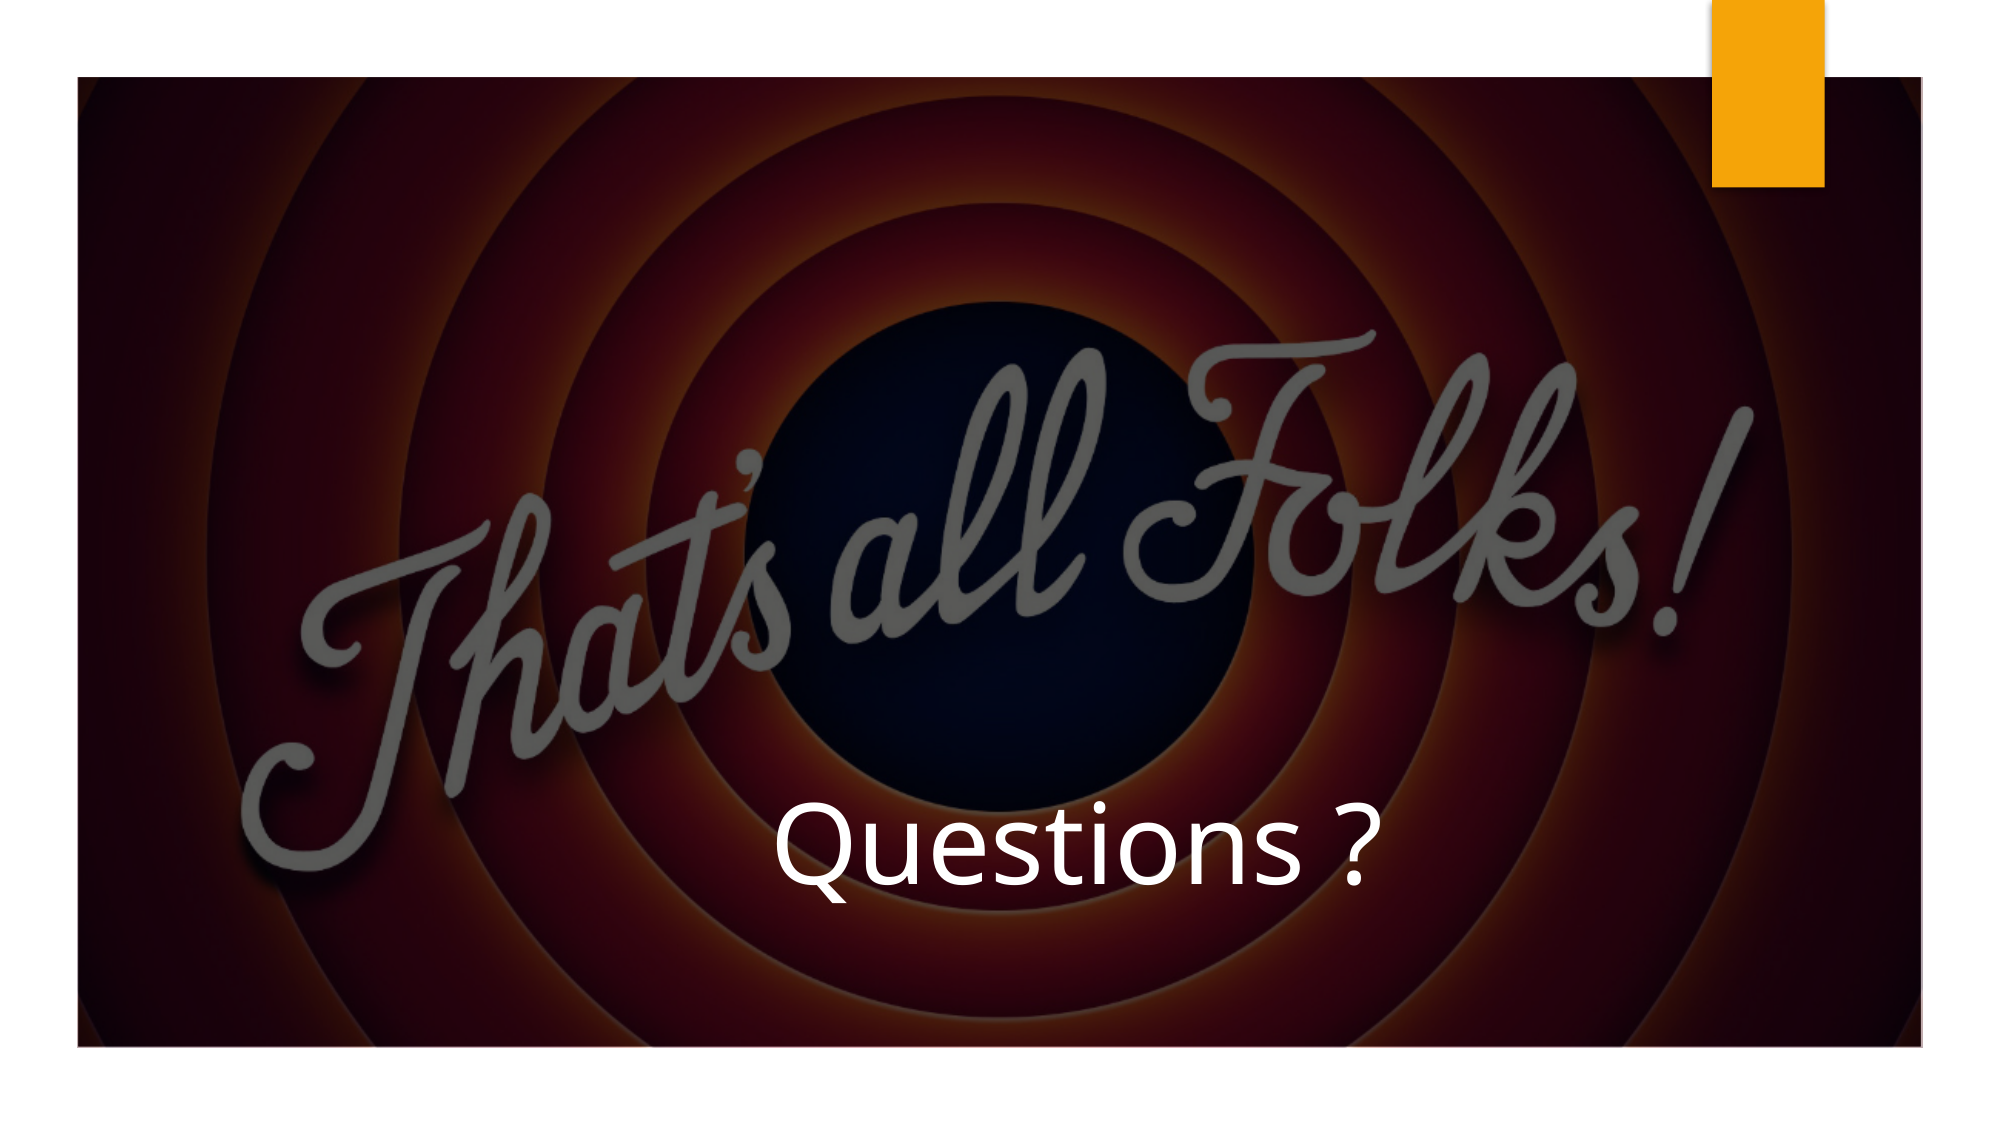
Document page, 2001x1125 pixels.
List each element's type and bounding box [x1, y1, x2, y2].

text_box [0, 0, 2000, 1125]
list [77, 77, 1923, 1048]
